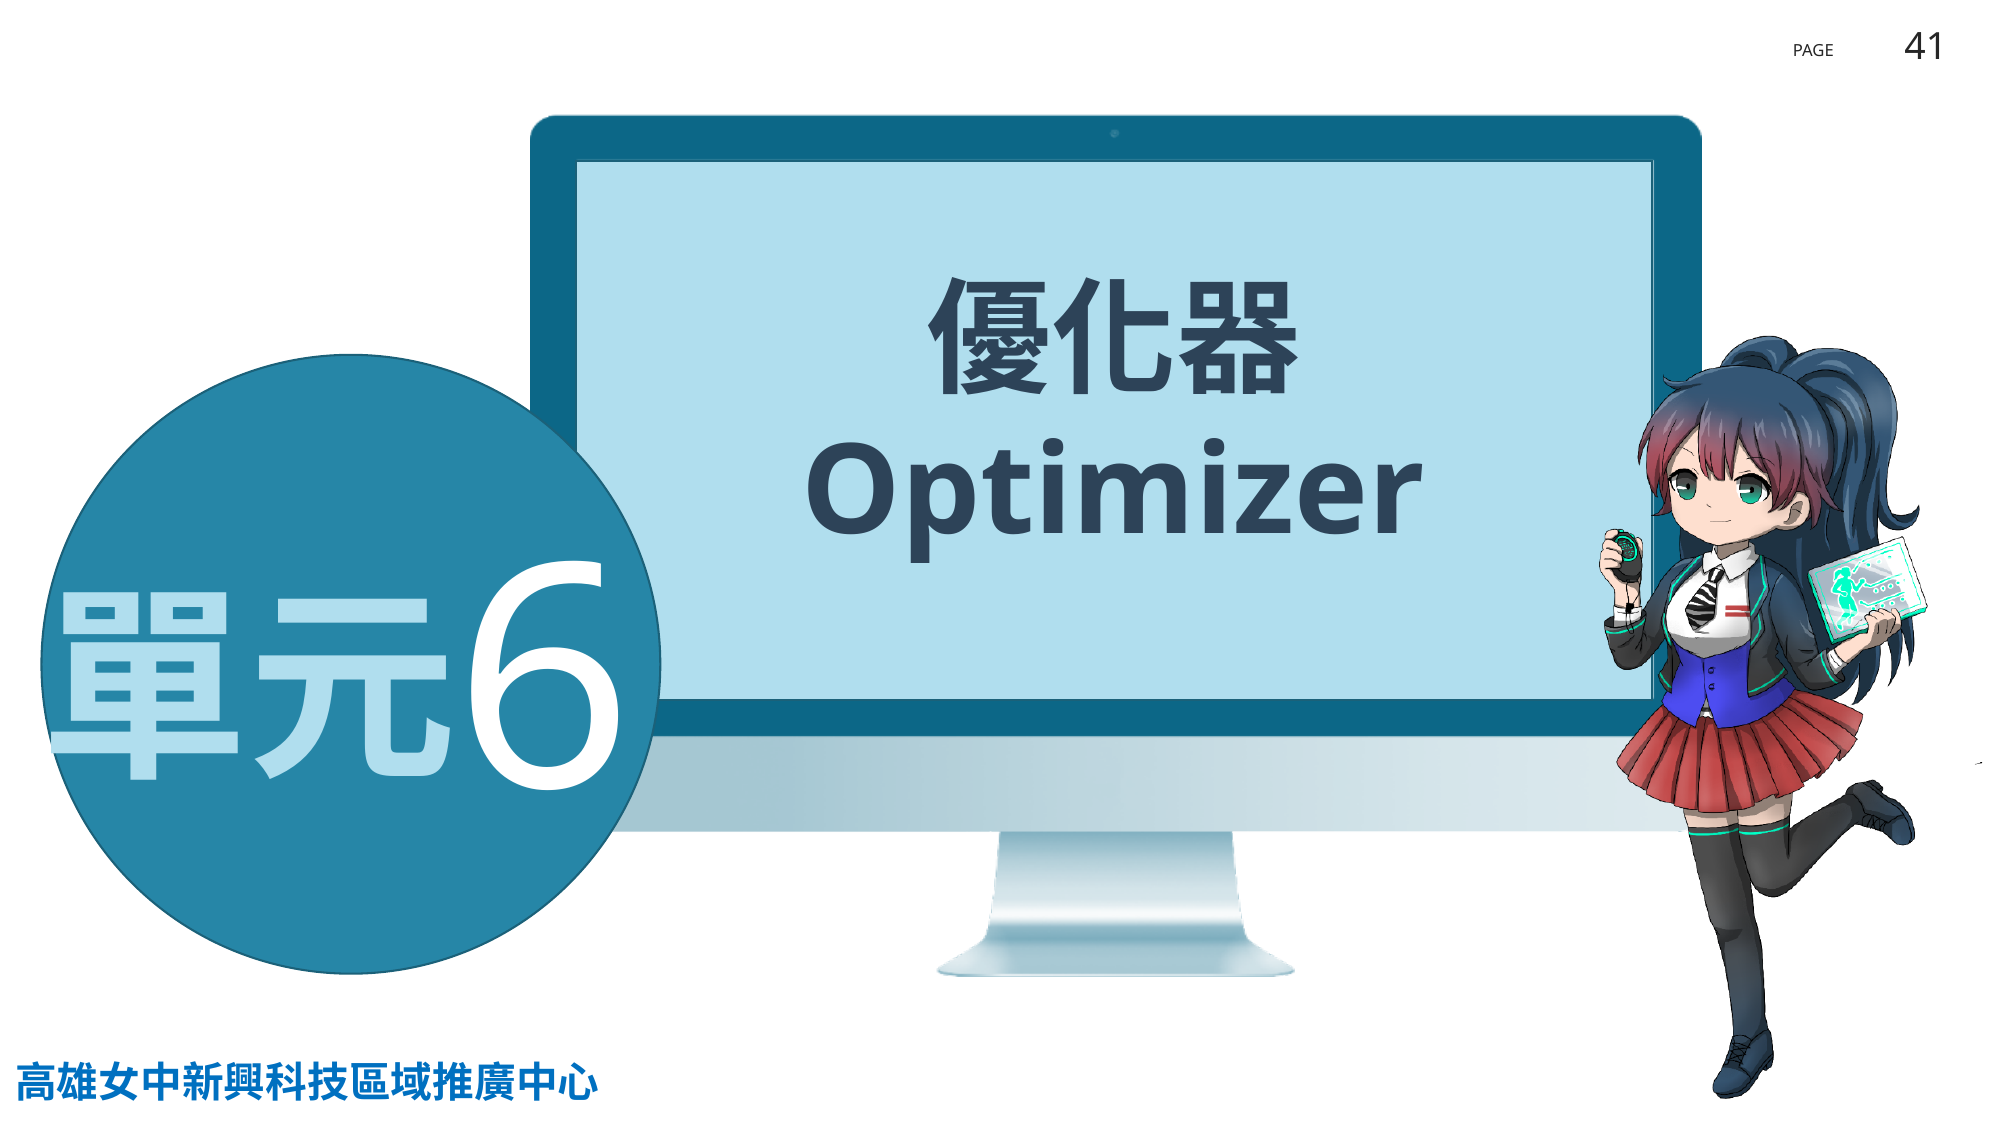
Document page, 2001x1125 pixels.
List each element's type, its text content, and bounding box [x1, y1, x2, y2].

text_box 高雄女中新興科技區域推廣中心 [0, 1048, 636, 1114]
picture [530, 105, 2000, 1121]
text_box [65, 354, 530, 545]
text_box [78, 811, 530, 974]
text_box 6 [439, 467, 530, 858]
text_box 單元 [17, 545, 439, 811]
